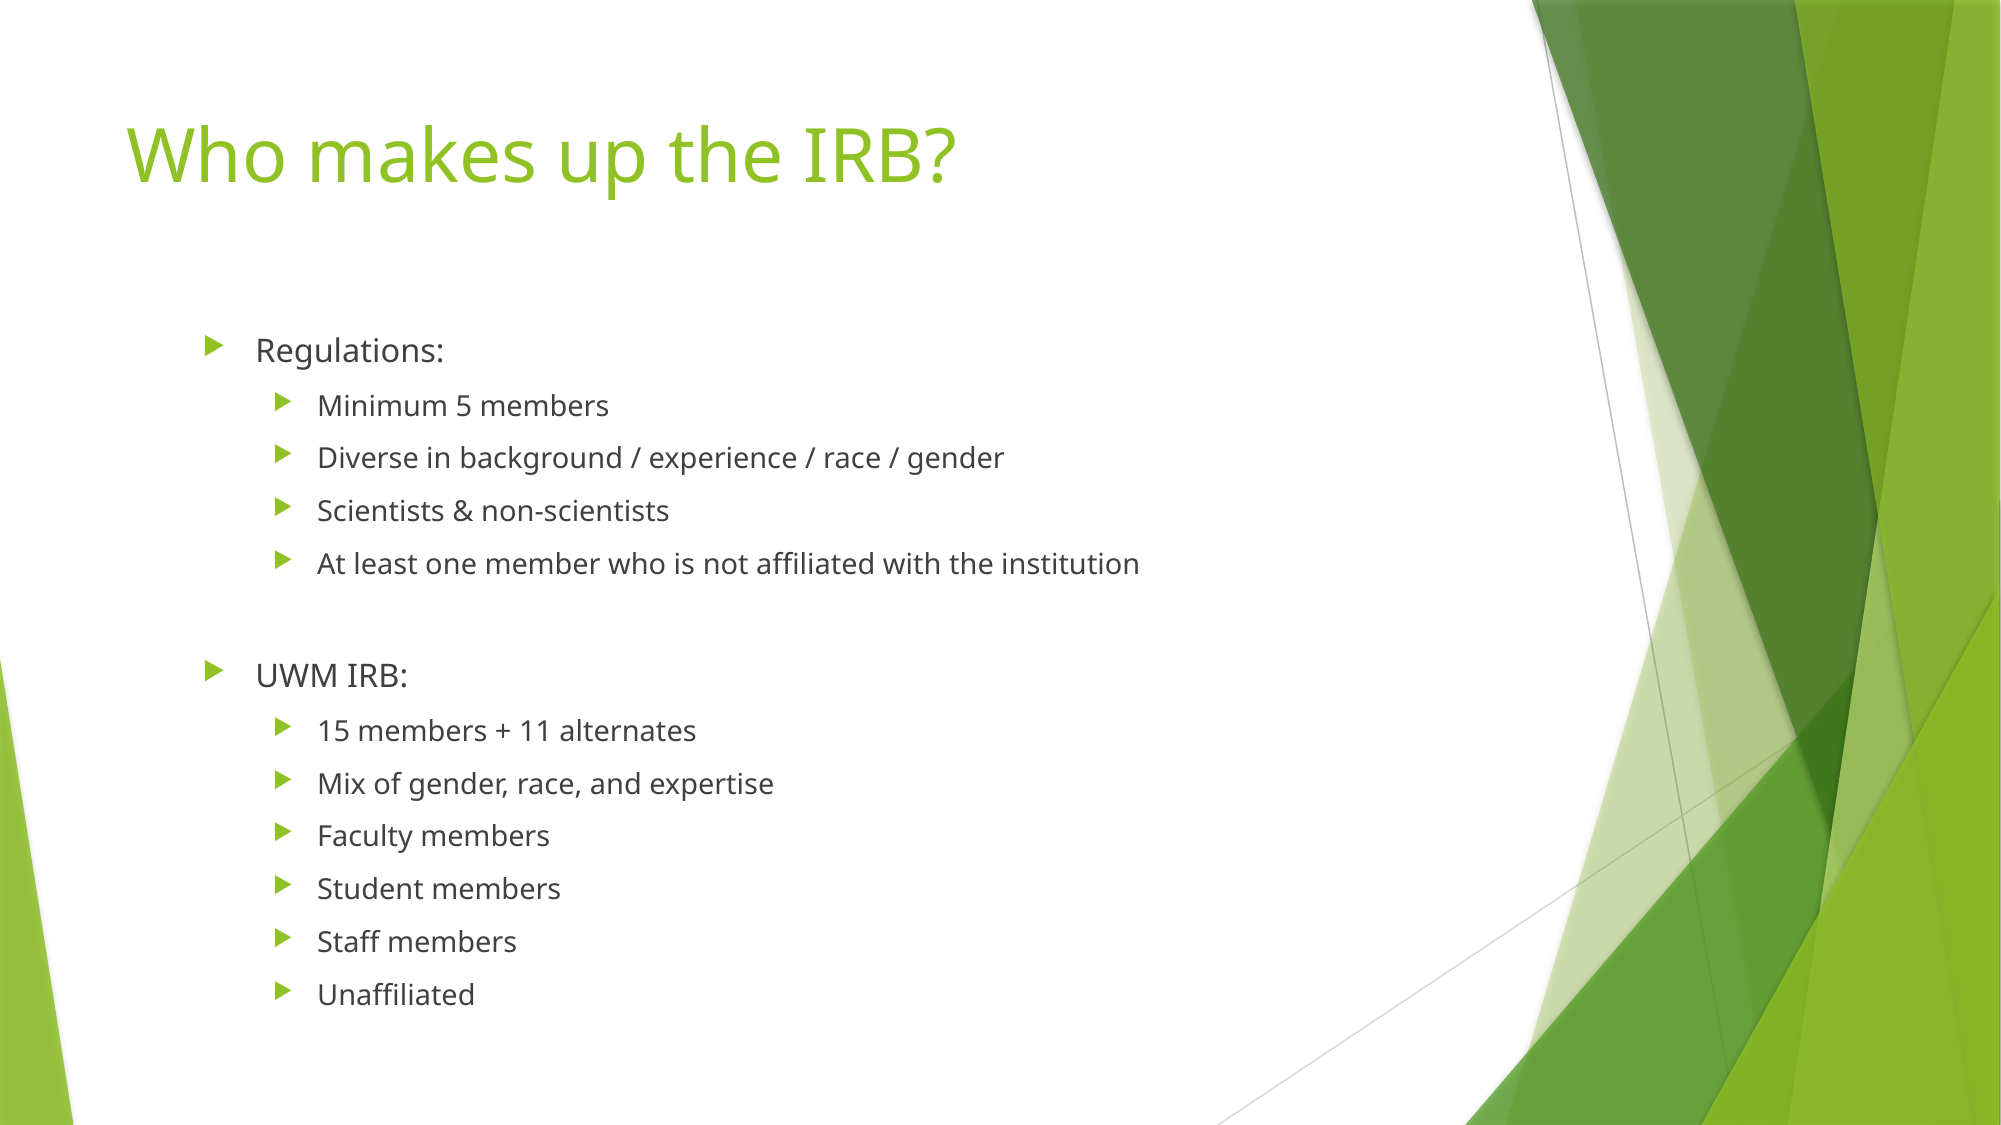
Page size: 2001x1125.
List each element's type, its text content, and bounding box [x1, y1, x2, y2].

list Regulations: Minimum 5 members Diverse in background / experience / race / gender Scientists & non-scientists At least one member who is not affiliated with the institution UWM IRB: 15 members + 11 alternates Mix of gender, race, and expertise Faculty members Student members Staff members Unaffiliated [187, 322, 1808, 1021]
title Who makes up the IRB? [111, 99, 1522, 317]
